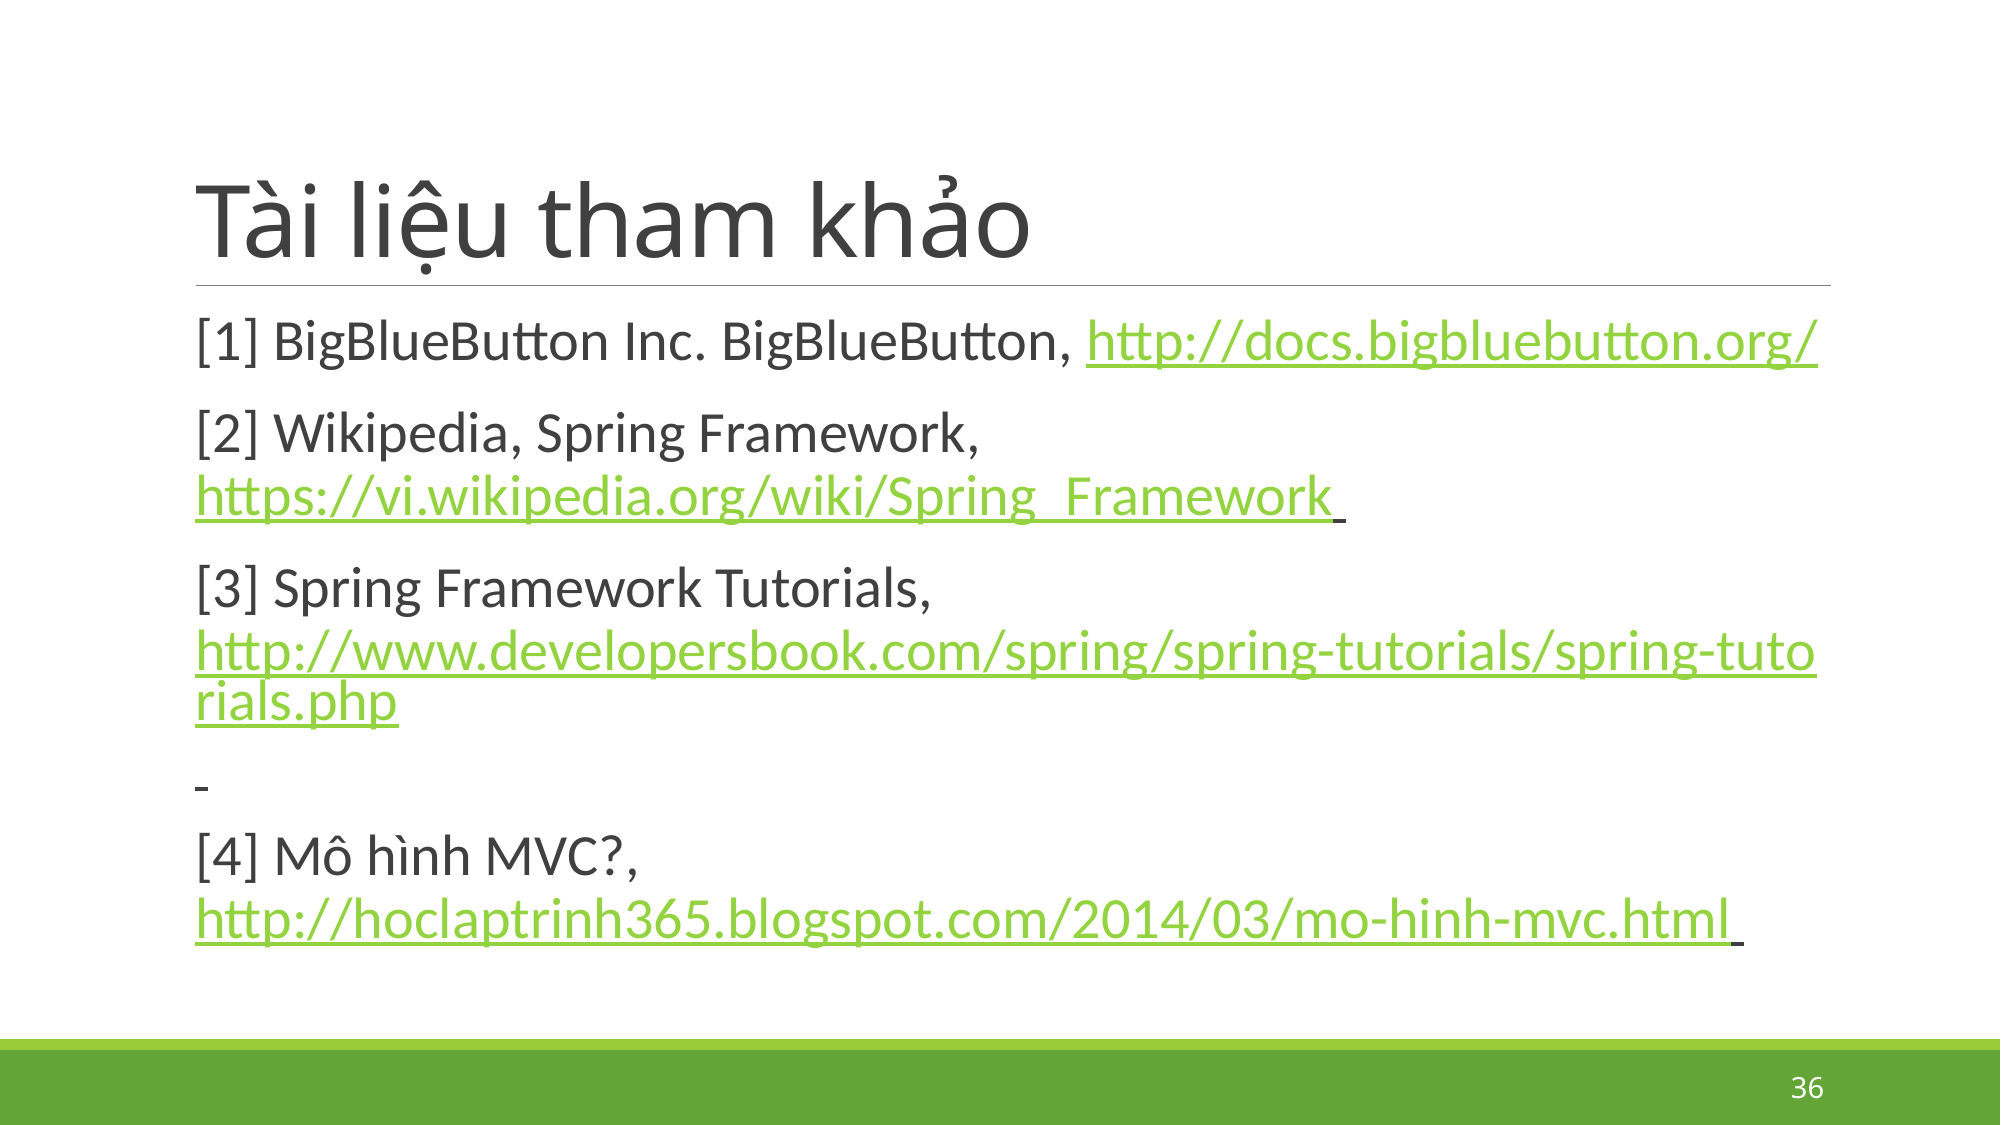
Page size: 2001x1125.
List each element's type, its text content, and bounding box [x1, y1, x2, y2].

title Tài liệu tham khảo [180, 47, 1830, 285]
list [1] BigBlueButton Inc. BigBlueButton, http://docs.bigbluebutton.org/ [2] Wikipedia, Spring Framework, https://vi.wikipedia.org/wiki/Spring_Framework [3] Spring Framework Tutorials, http://www.developersbook.com/spring/spring-tutorials/spring-tutorials.php [4] Mô hình MVC?, http://hoclaptrinh365.blogspot.com/2014/03/mo-hinh-mvc.html [180, 302, 1830, 963]
slide_number 36 [1624, 1059, 1840, 1120]
